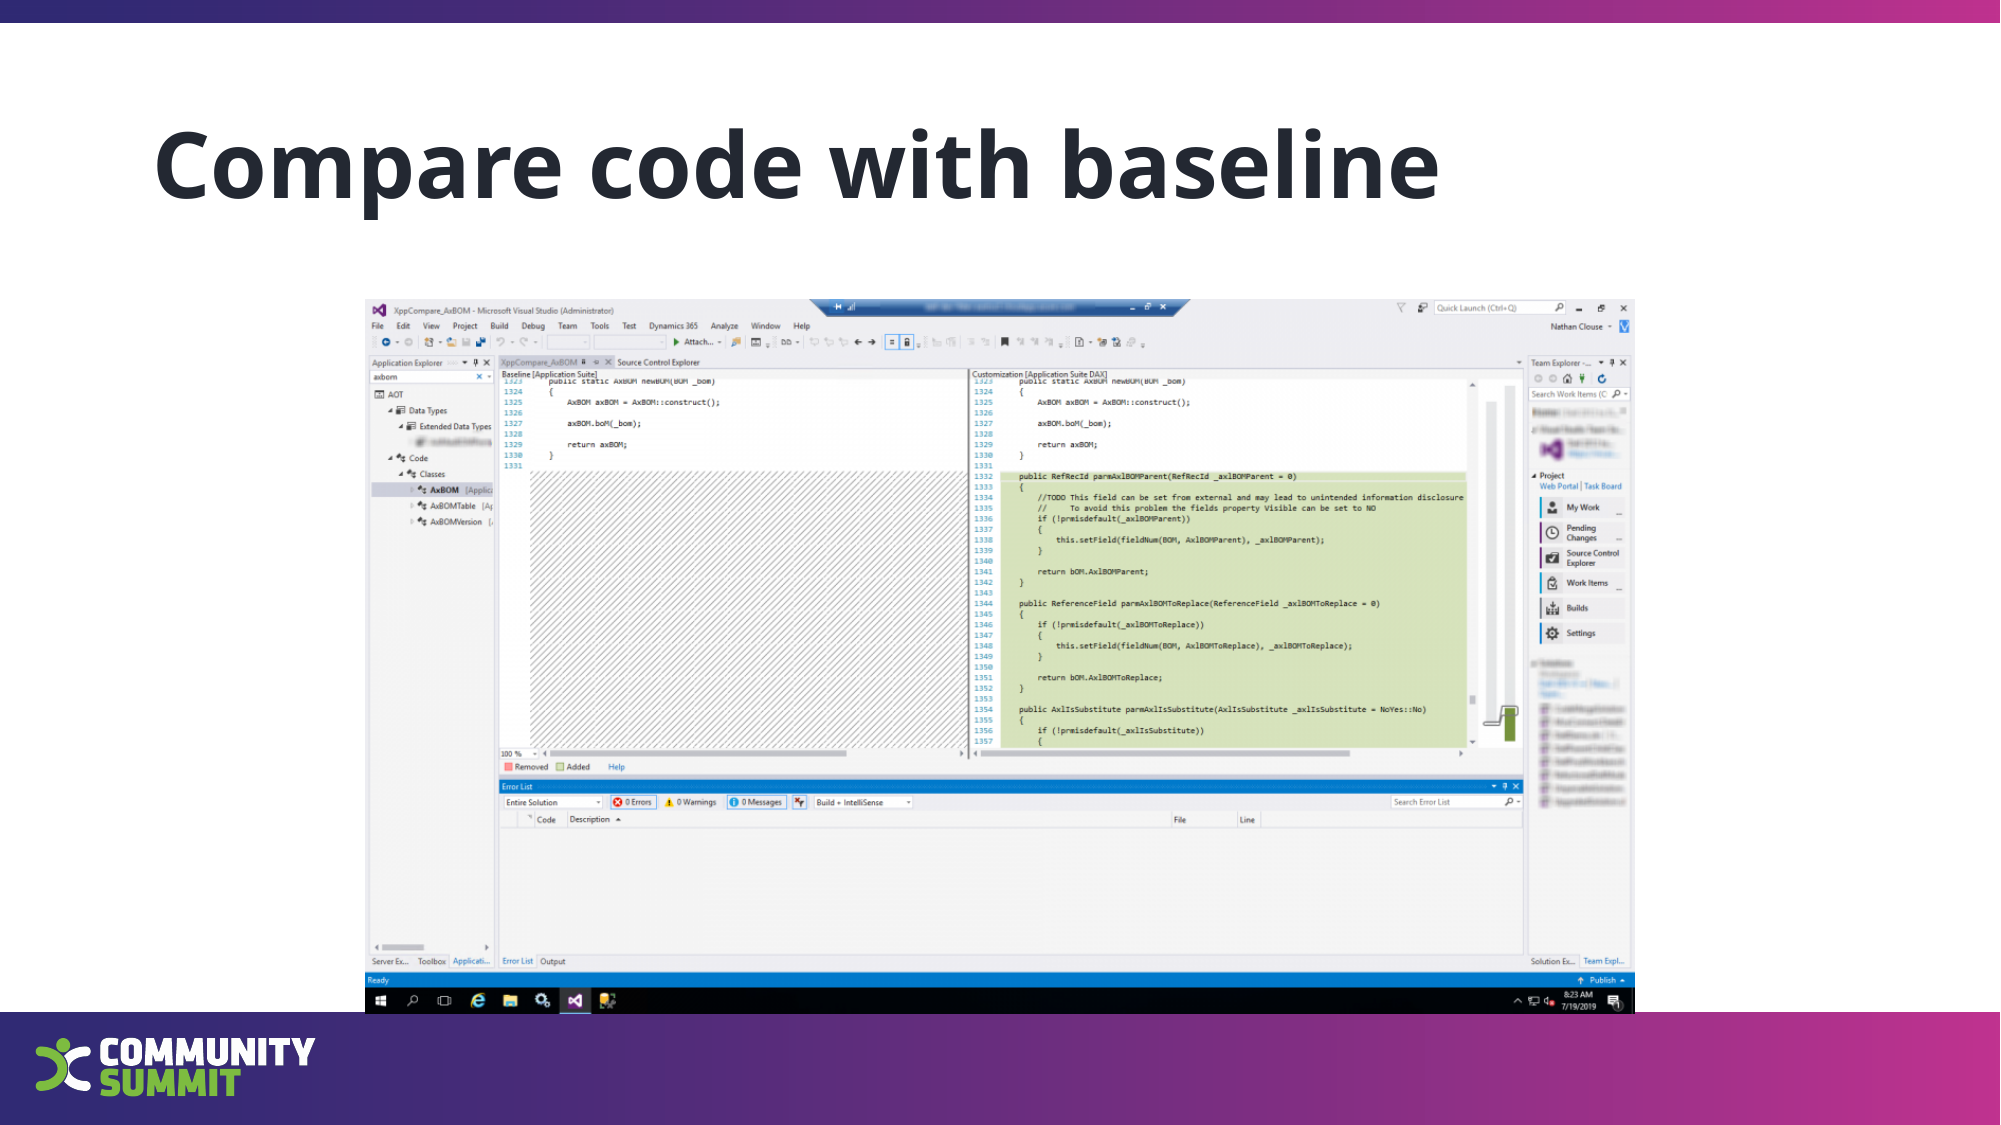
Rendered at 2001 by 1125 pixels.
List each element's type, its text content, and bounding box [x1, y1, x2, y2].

title Compare code with baseline [137, 59, 1863, 278]
picture [0, 0, 2000, 23]
picture [0, 1012, 2000, 1125]
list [365, 299, 1635, 1014]
